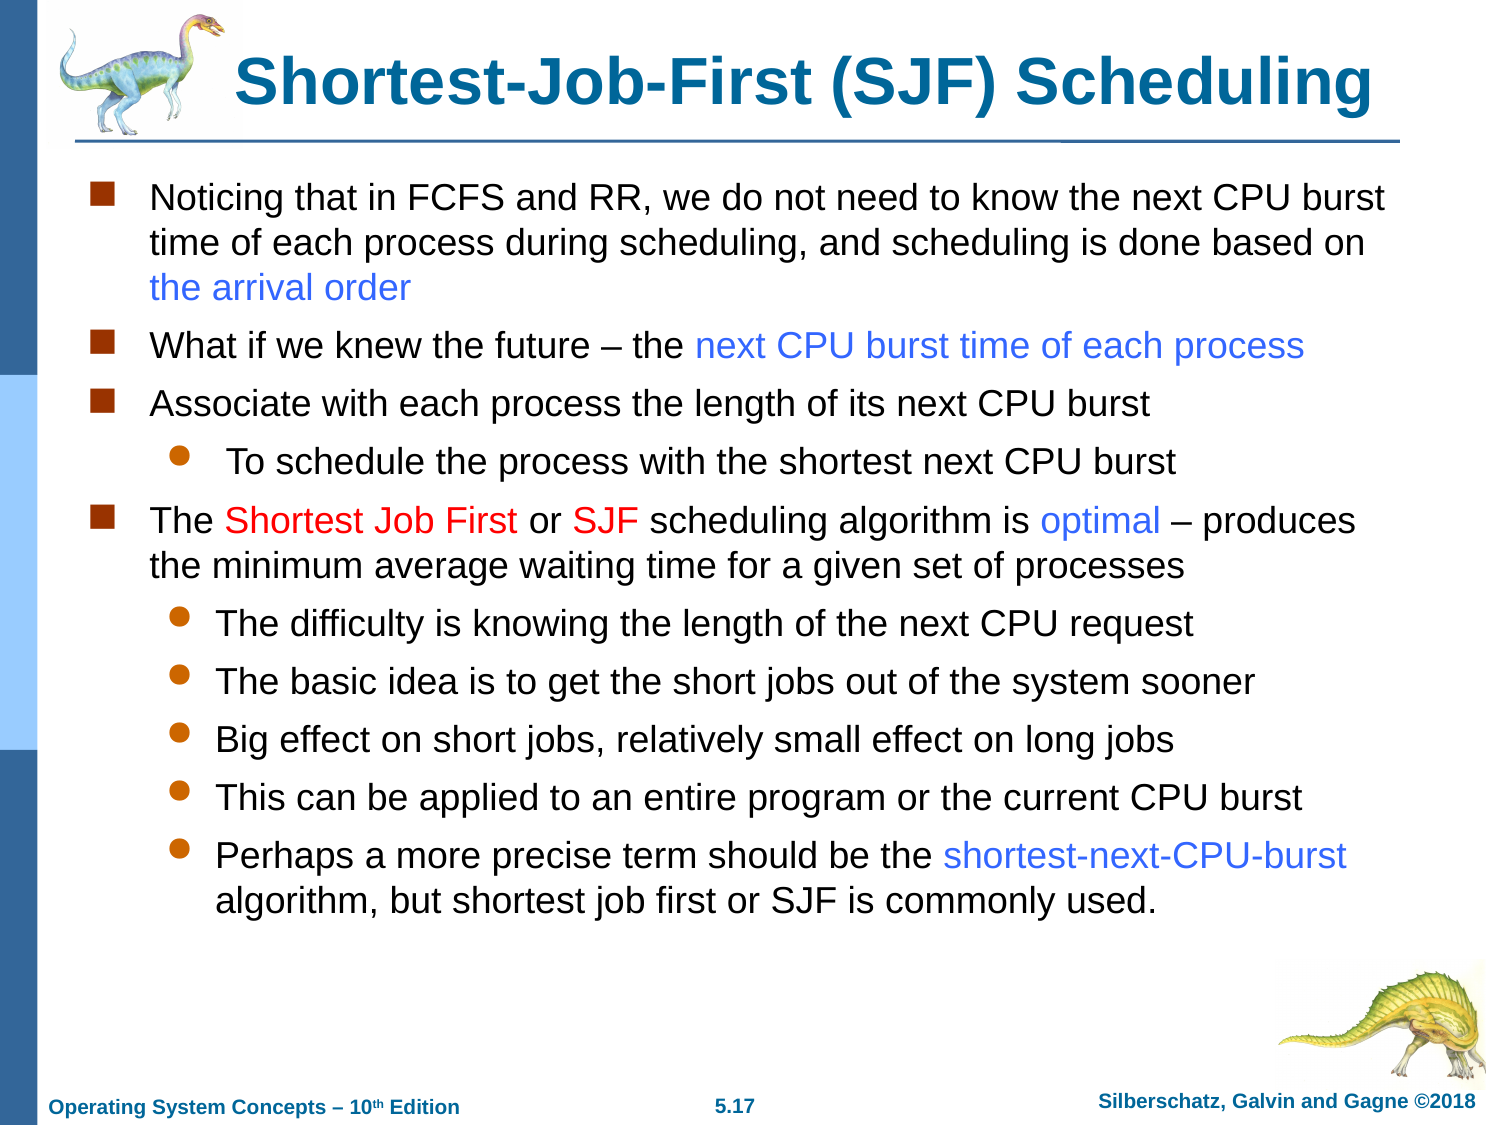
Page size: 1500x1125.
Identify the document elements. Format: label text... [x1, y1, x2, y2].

picture [1275, 959, 1486, 1090]
list Noticing that in FCFS and RR, we do not need to know the next CPU burst time of each process during scheduling, and scheduling is done based on the arrival order What if we knew the future – the next CPU burst time of each process Associate with each process the length of its next CPU burst To schedule the process with the shortest next CPU burst The Shortest Job First or SJF scheduling algorithm is optimal – produces the minimum average waiting time for a given set of processes The difficulty is knowing the length of the next CPU request The basic idea is to get the short jobs out of the system sooner Big effect on short jobs, relatively small effect on long jobs This can be applied to an entire program or the current CPU burst Perhaps a more precise term should be the shortest-next-CPU-burst algorithm, but shortest job first or SJF is commonly used. [77, 165, 1404, 980]
picture [46, 0, 243, 149]
title Shortest-Job-First (SJF) Scheduling [173, 30, 1438, 126]
